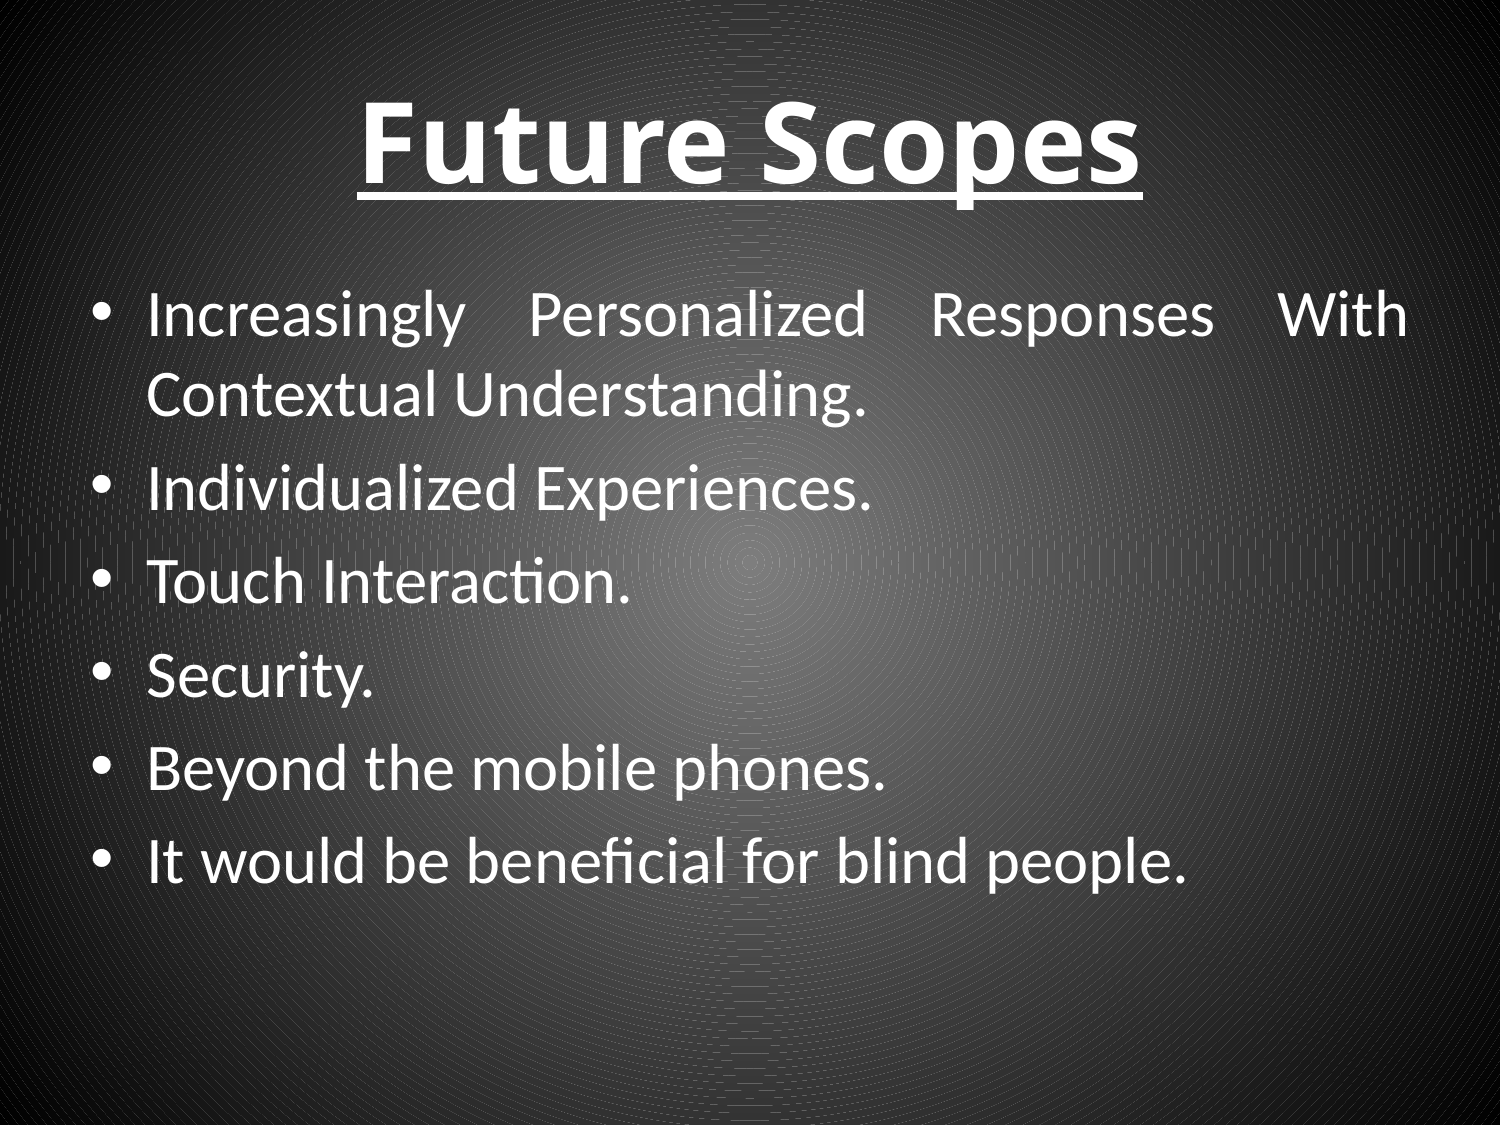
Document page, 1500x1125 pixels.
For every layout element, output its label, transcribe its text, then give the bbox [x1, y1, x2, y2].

title Future Scopes [75, 45, 1425, 233]
list Increasingly Personalized Responses With Contextual Understanding. Individualized Experiences. Touch Interaction. Security. Beyond the mobile phones. It would be beneficial for blind people. [75, 262, 1425, 1005]
